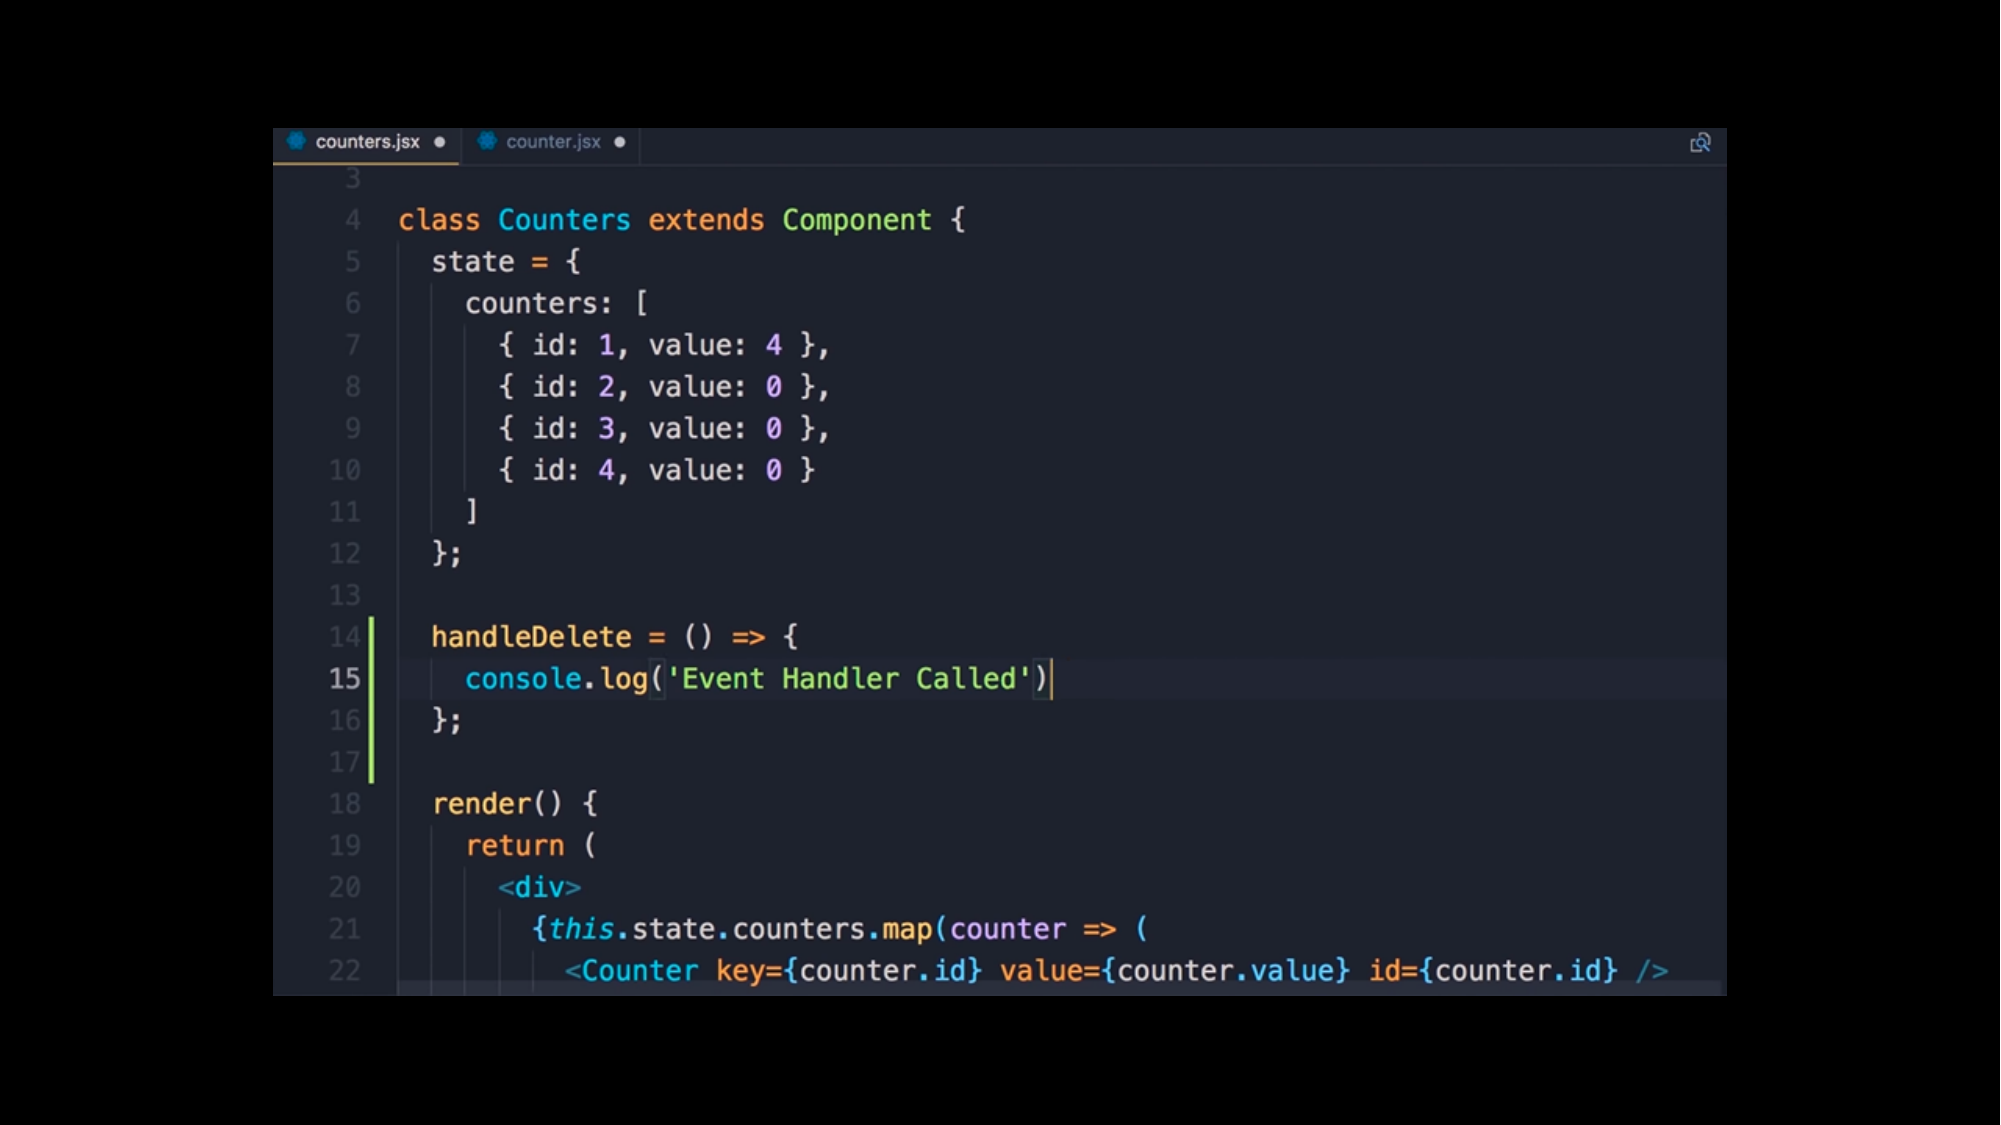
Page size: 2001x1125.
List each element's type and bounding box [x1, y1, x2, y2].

picture [273, 128, 1727, 996]
